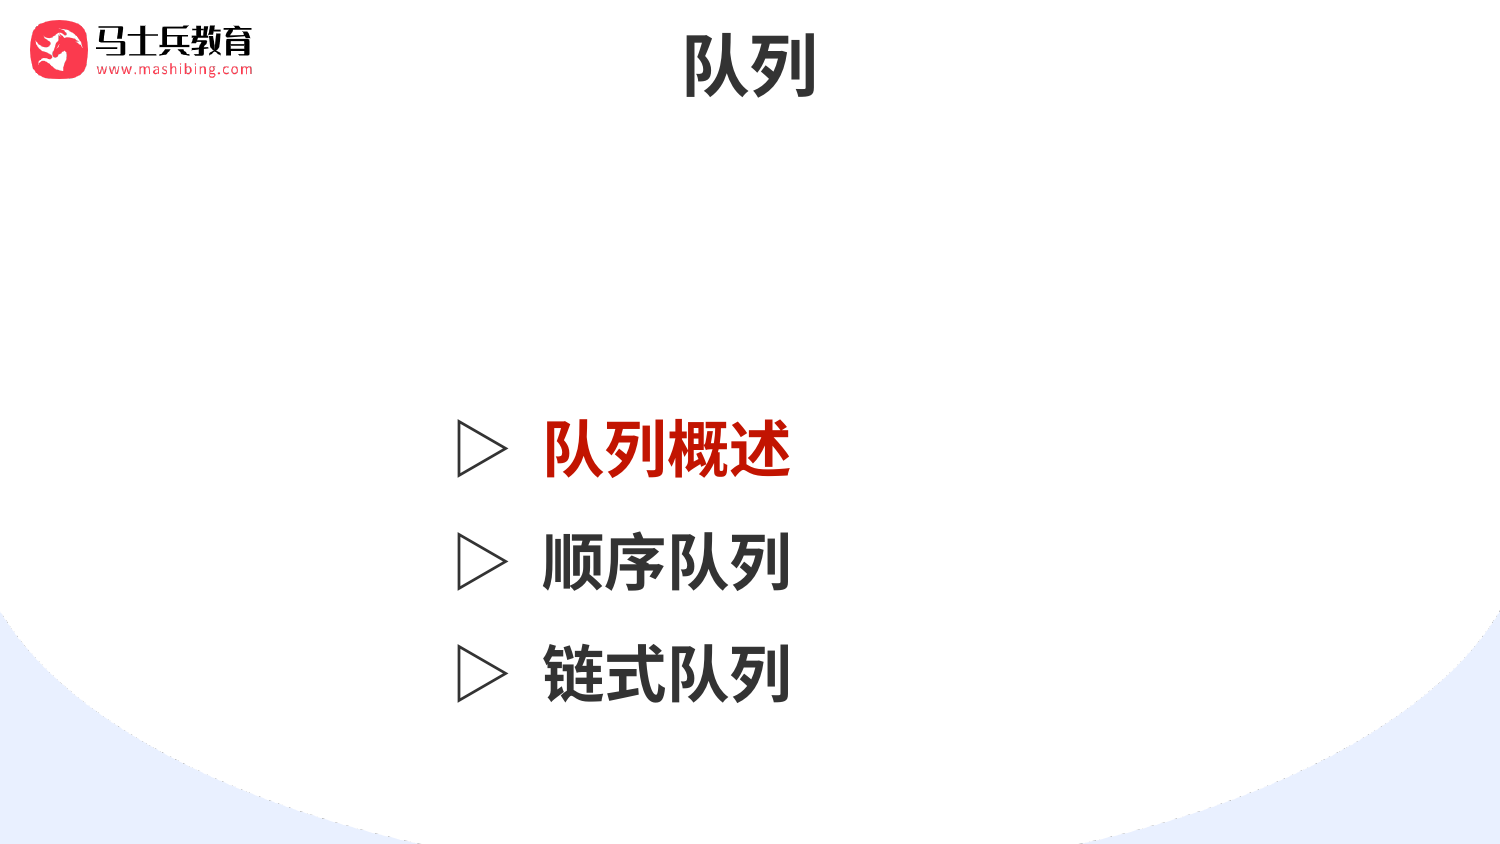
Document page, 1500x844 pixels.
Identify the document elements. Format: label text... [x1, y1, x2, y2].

picture [30, 20, 252, 79]
text_box 队列 [285, 0, 1215, 129]
picture [0, 610, 1500, 844]
text_box ▷ 队列概述 ▷ 顺序队列 ▷ 链式队列 [435, 210, 1331, 610]
